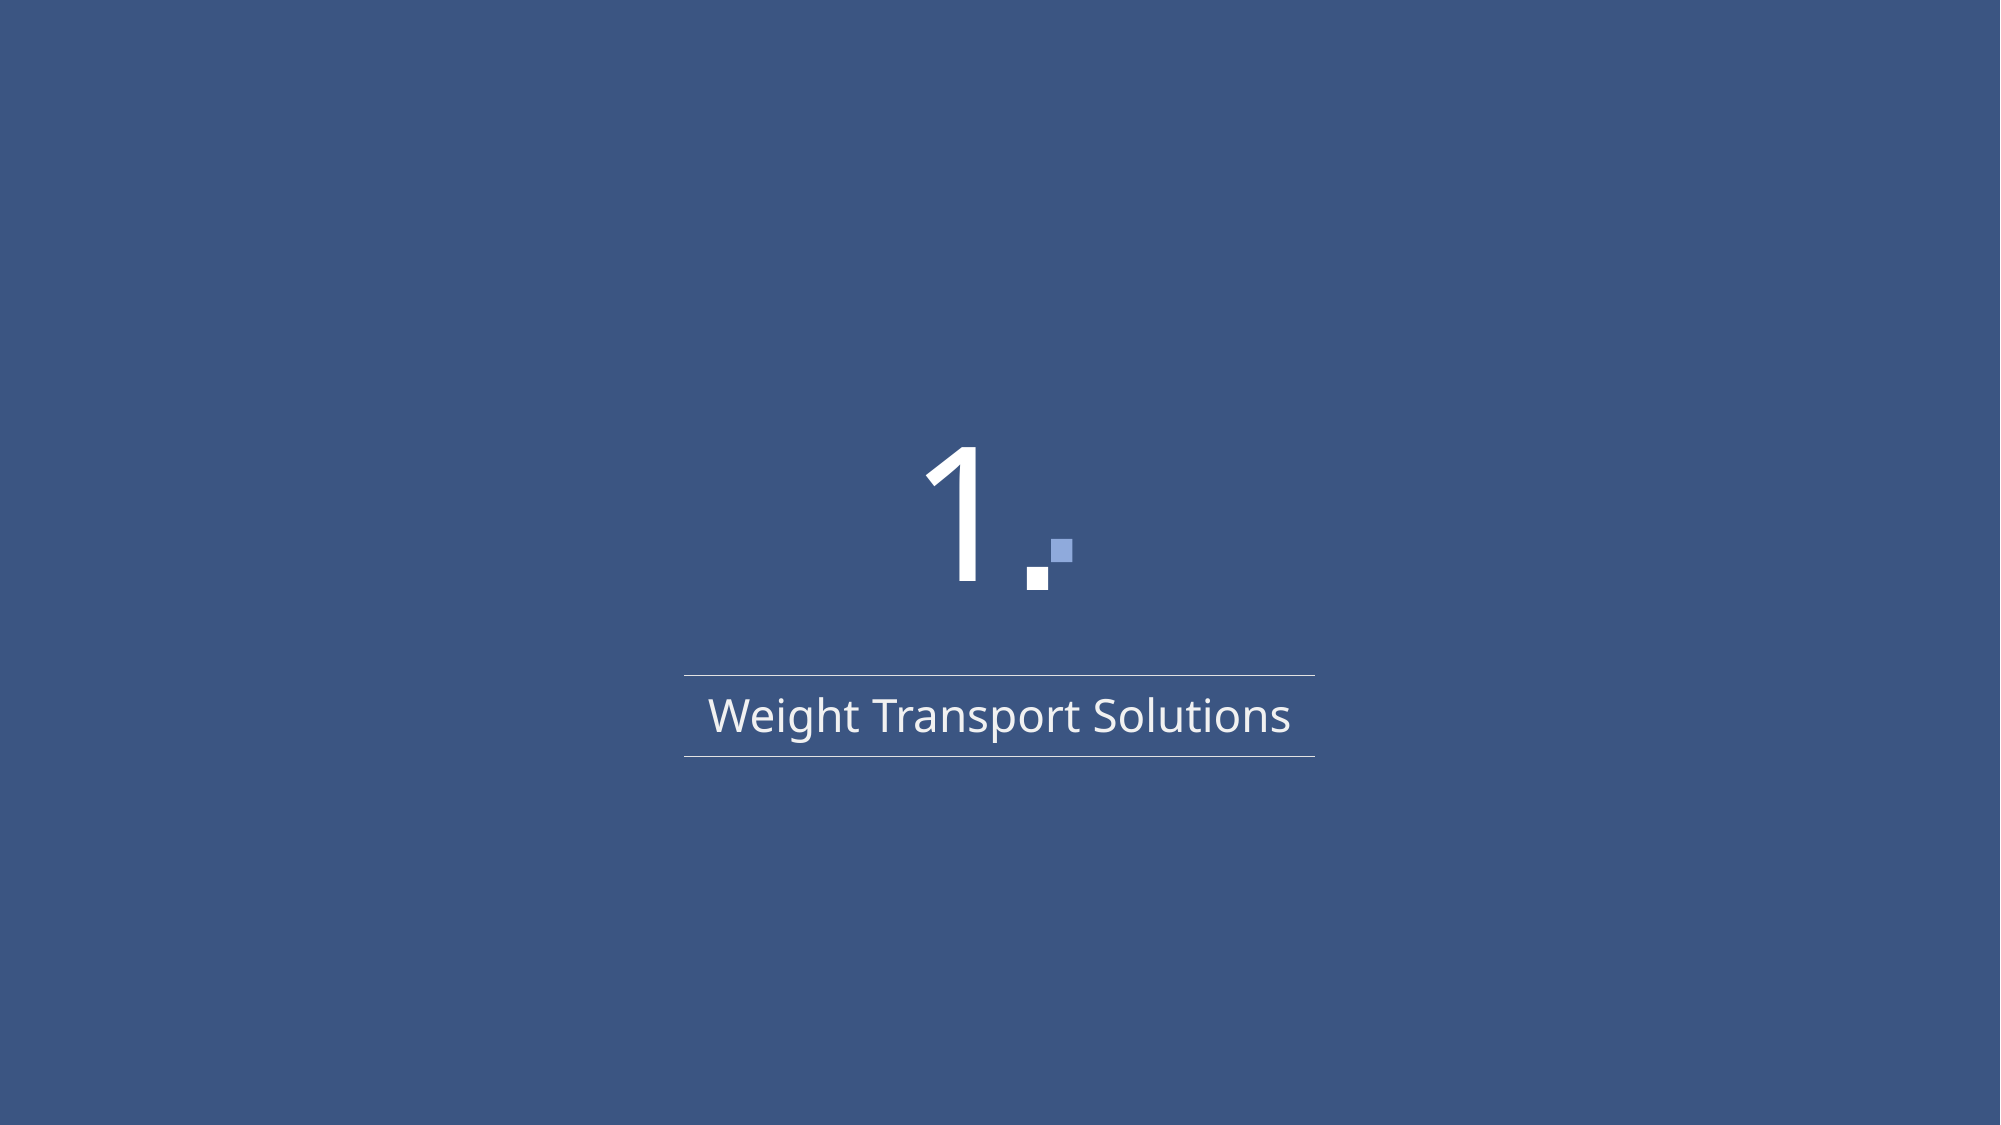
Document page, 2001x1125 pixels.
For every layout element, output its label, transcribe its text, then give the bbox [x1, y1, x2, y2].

title 1 [894, 447, 1019, 630]
list Weight Transport Solutions [567, 685, 1433, 783]
